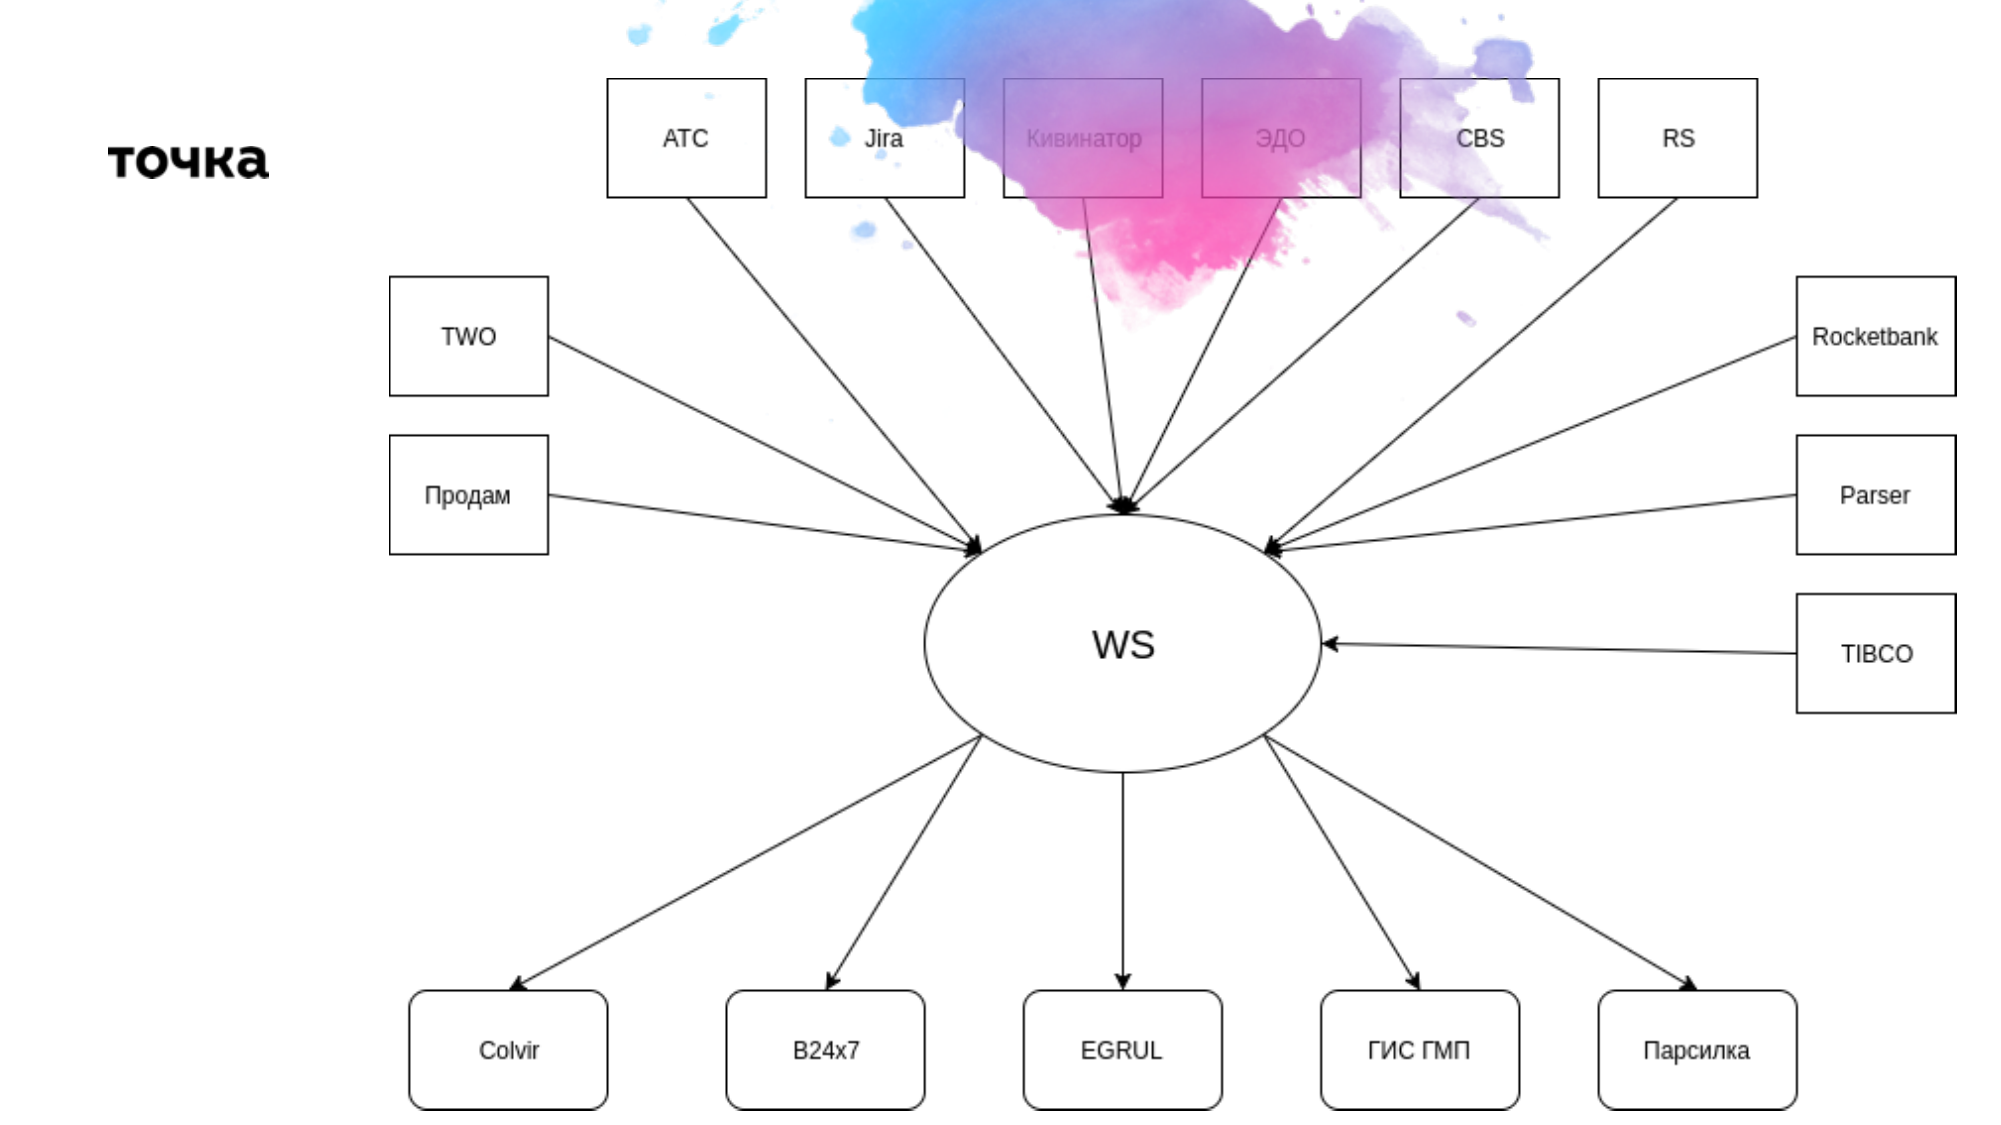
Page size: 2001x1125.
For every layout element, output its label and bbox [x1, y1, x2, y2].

picture [107, 146, 270, 179]
picture [389, 0, 1957, 1111]
